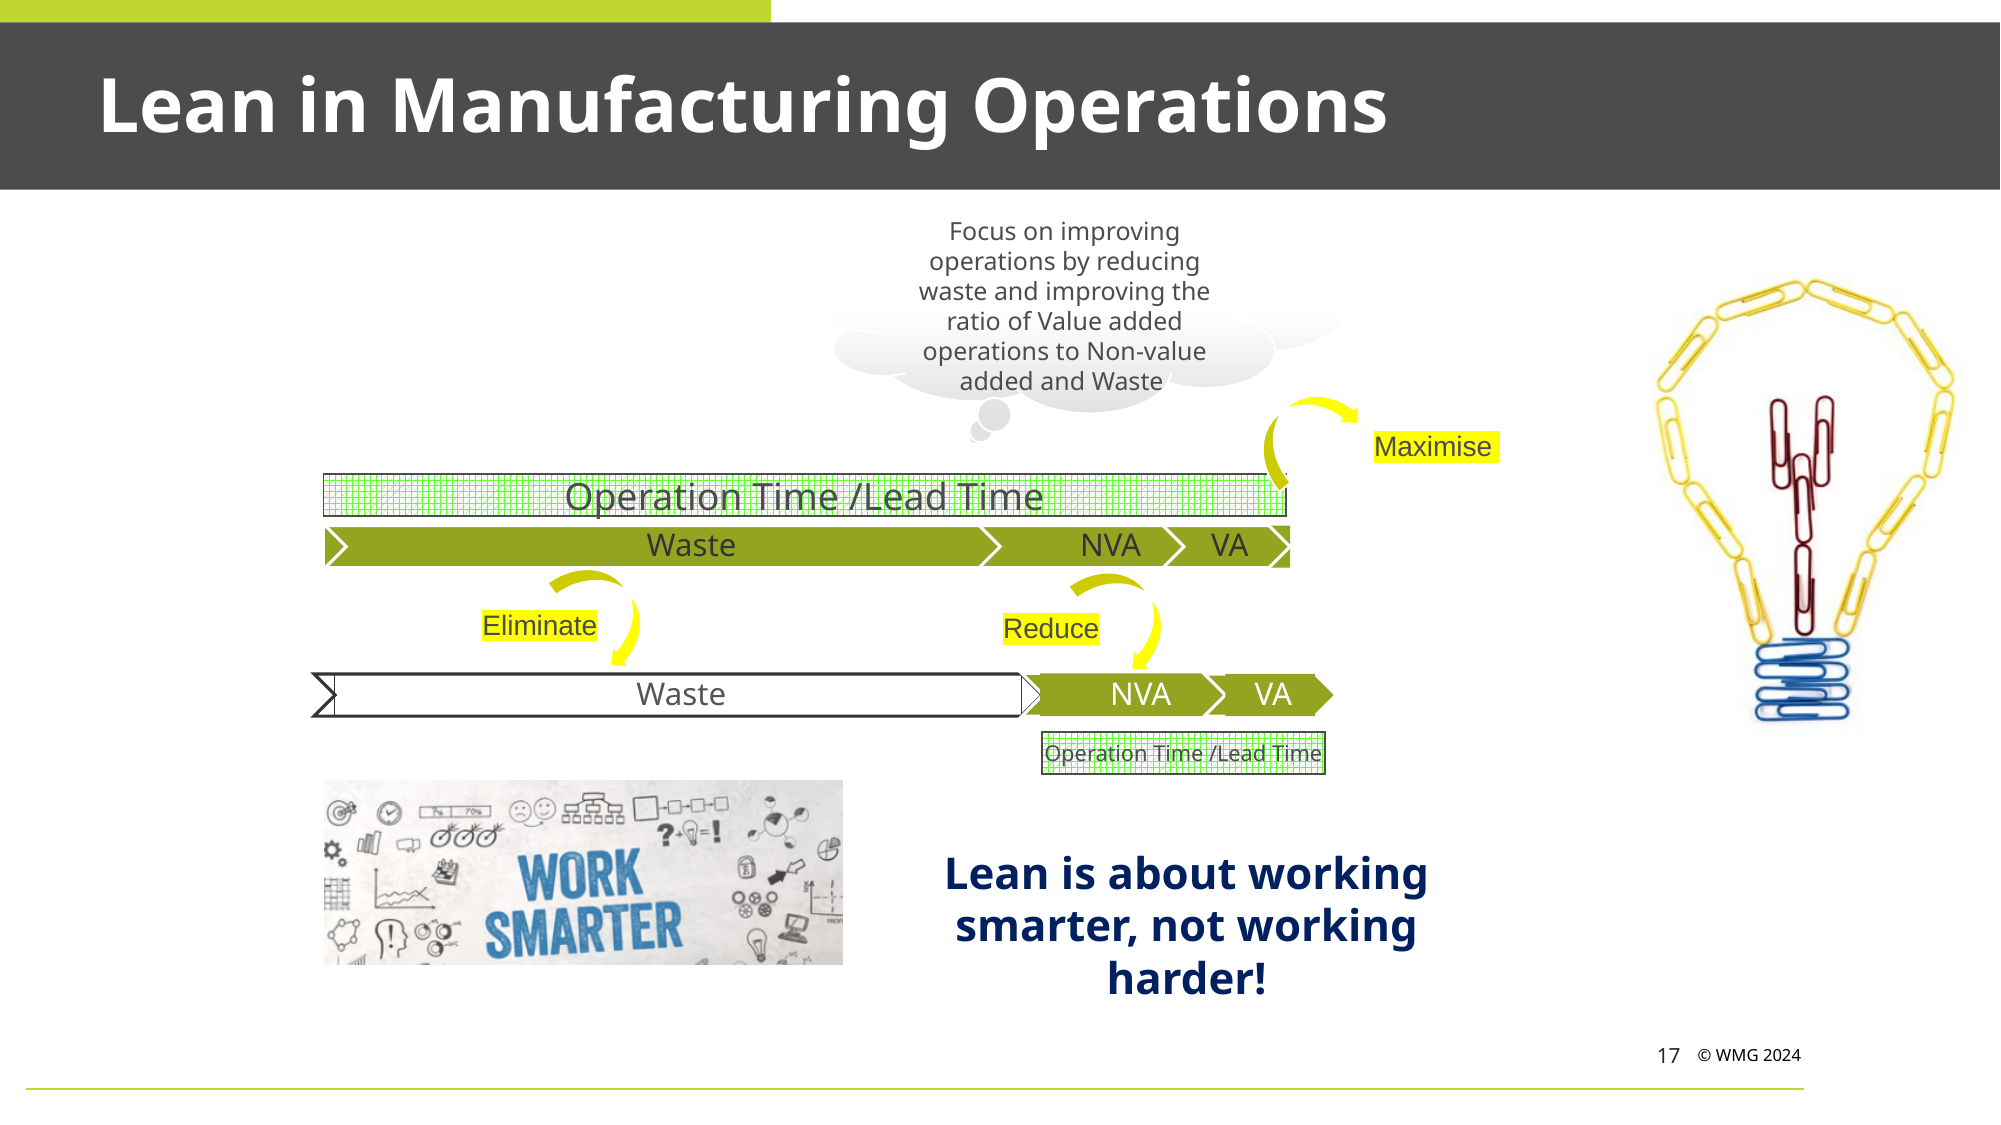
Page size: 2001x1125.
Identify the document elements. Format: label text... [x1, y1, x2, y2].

text_box [0, 0, 773, 21]
picture [1622, 270, 1994, 736]
text_box 17 [1639, 1033, 1666, 1080]
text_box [313, 207, 1517, 1066]
text_box © WMG 2024 [1671, 1031, 1827, 1079]
text_box [0, 21, 2000, 191]
text_box Lean in Manufacturing Operations [82, 59, 1712, 157]
text_box © WMG 2024 [1666, 1033, 1822, 1080]
